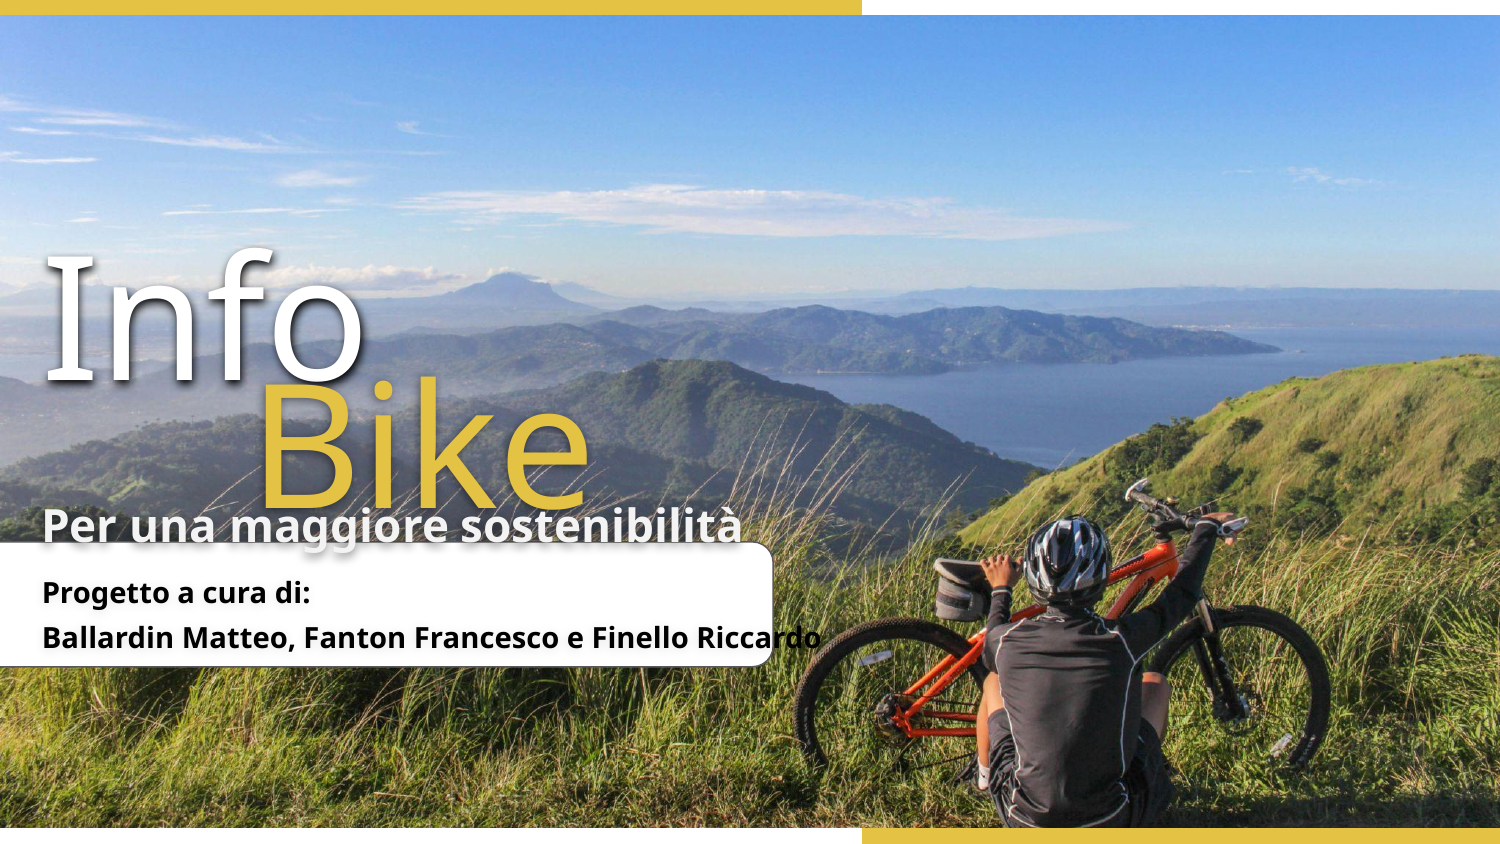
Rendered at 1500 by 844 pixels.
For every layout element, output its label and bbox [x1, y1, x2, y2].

picture [0, 238, 1500, 819]
text_box [0, 819, 859, 844]
text_box [861, 819, 1500, 844]
text_box [0, 535, 862, 799]
text_box [0, 0, 856, 238]
text_box [861, 0, 1500, 238]
